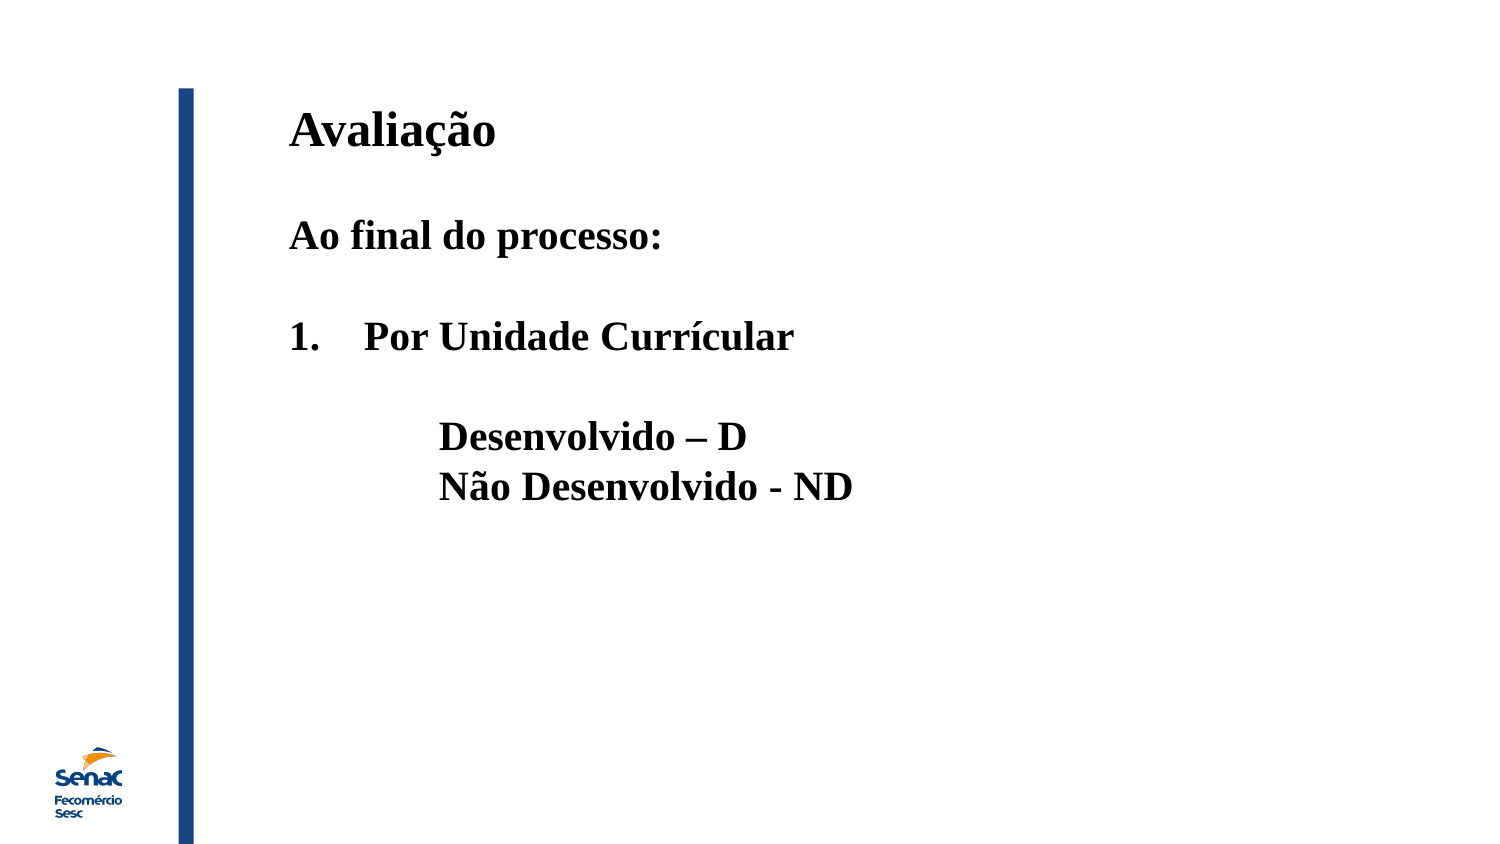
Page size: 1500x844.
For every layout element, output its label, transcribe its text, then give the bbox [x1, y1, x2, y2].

picture [55, 747, 122, 818]
text_box Avaliação [273, 88, 1500, 164]
text_box Ao final do processo: Por Unidade Currícular Desenvolvido – D Não Desenvolvido - ND [273, 200, 1500, 651]
